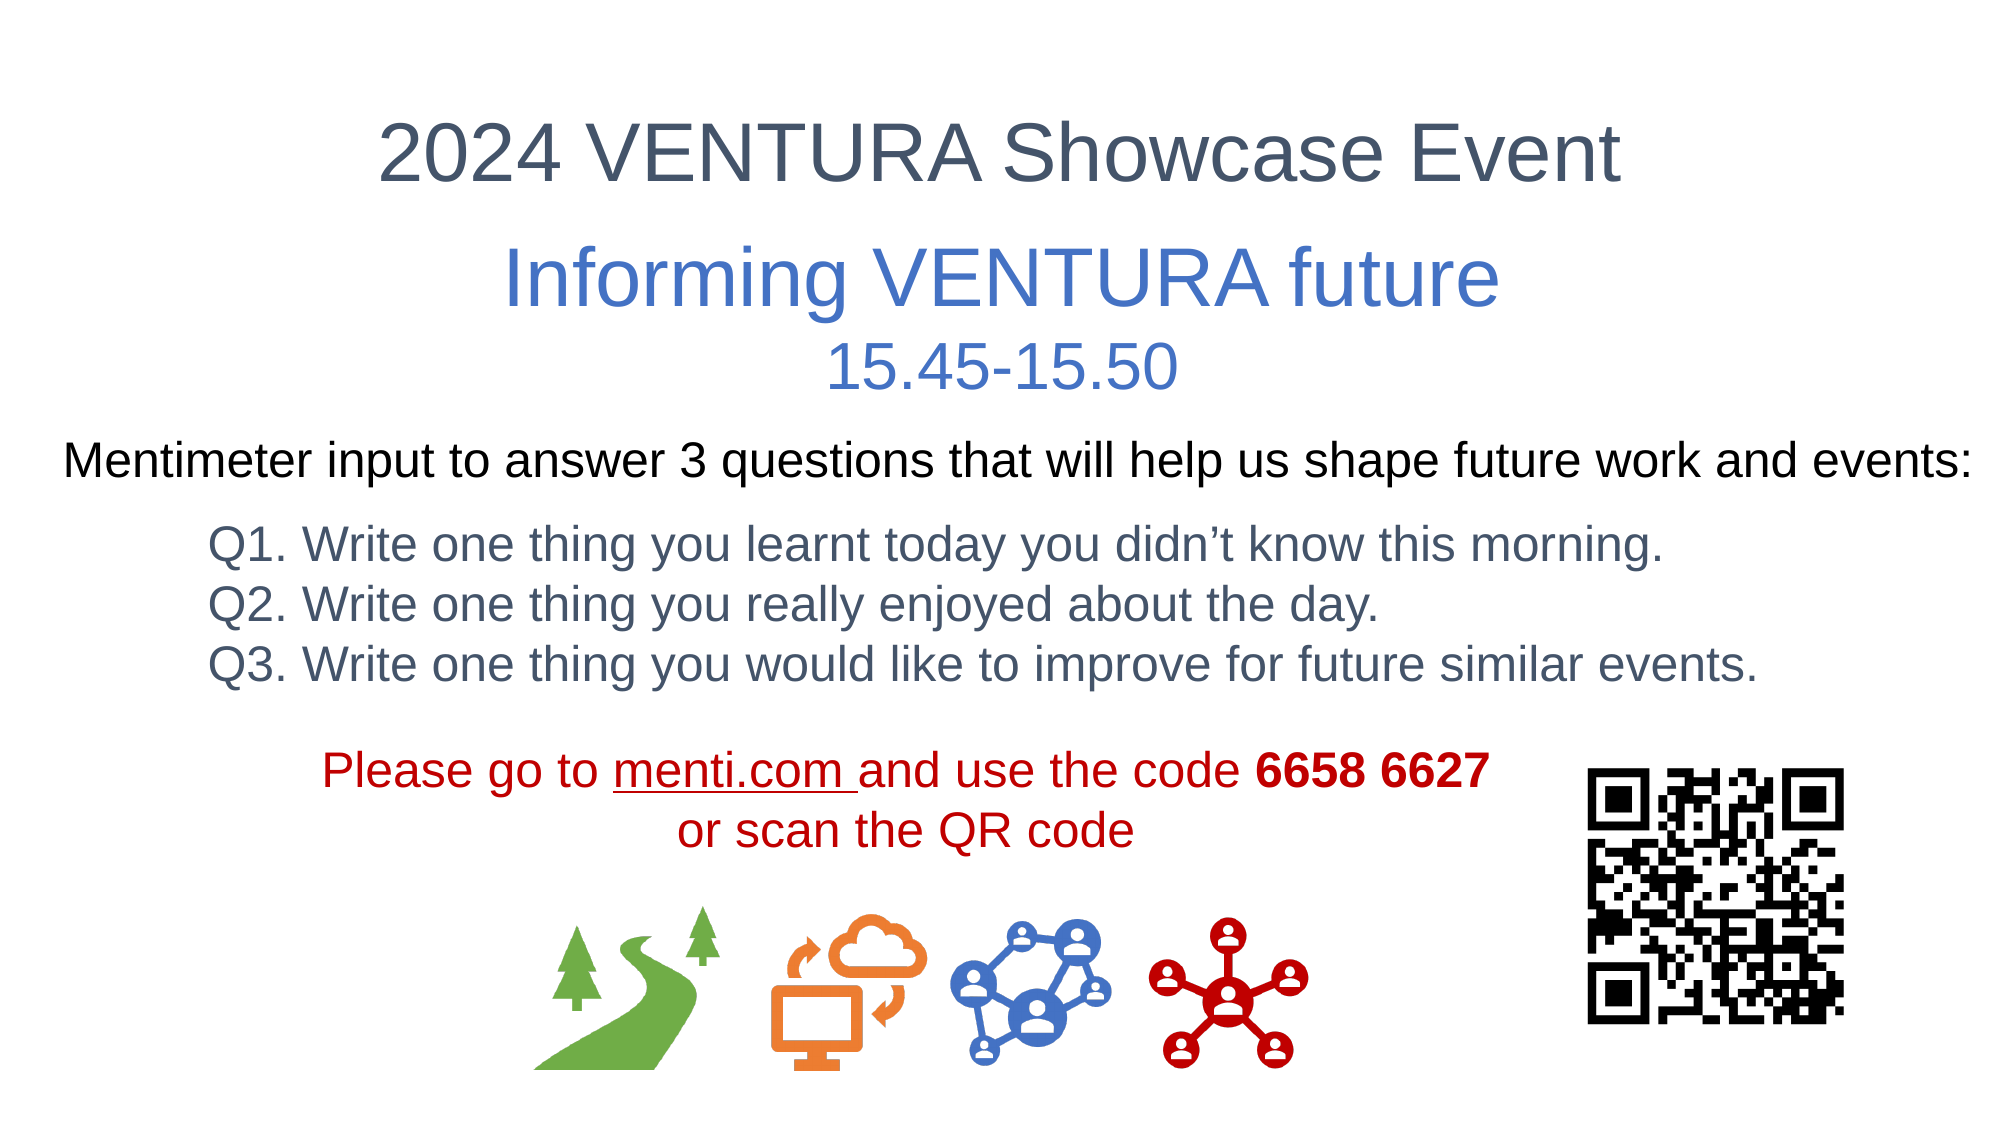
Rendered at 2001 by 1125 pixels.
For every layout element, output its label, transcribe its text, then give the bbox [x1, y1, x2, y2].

text_box Informing VENTURA future 15.45-15.50 [10, 216, 1996, 411]
picture [1552, 733, 1879, 1059]
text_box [522, 888, 1328, 1098]
text_box Please go to menti.com and use the code 6658 6627 or scan the QR code [286, 730, 1526, 866]
text_box Mentimeter input to answer 3 questions that will help us shape future work and events: [48, 419, 1990, 495]
text_box 2024 VENTURA Showcase Event [7, 91, 1993, 206]
text_box Q1. Write one thing you learnt today you didn’t know this morning. Q2. Write one thing you really enjoyed about the day. Q3. Write one thing you would like to improve for future similar events. [192, 504, 1813, 700]
